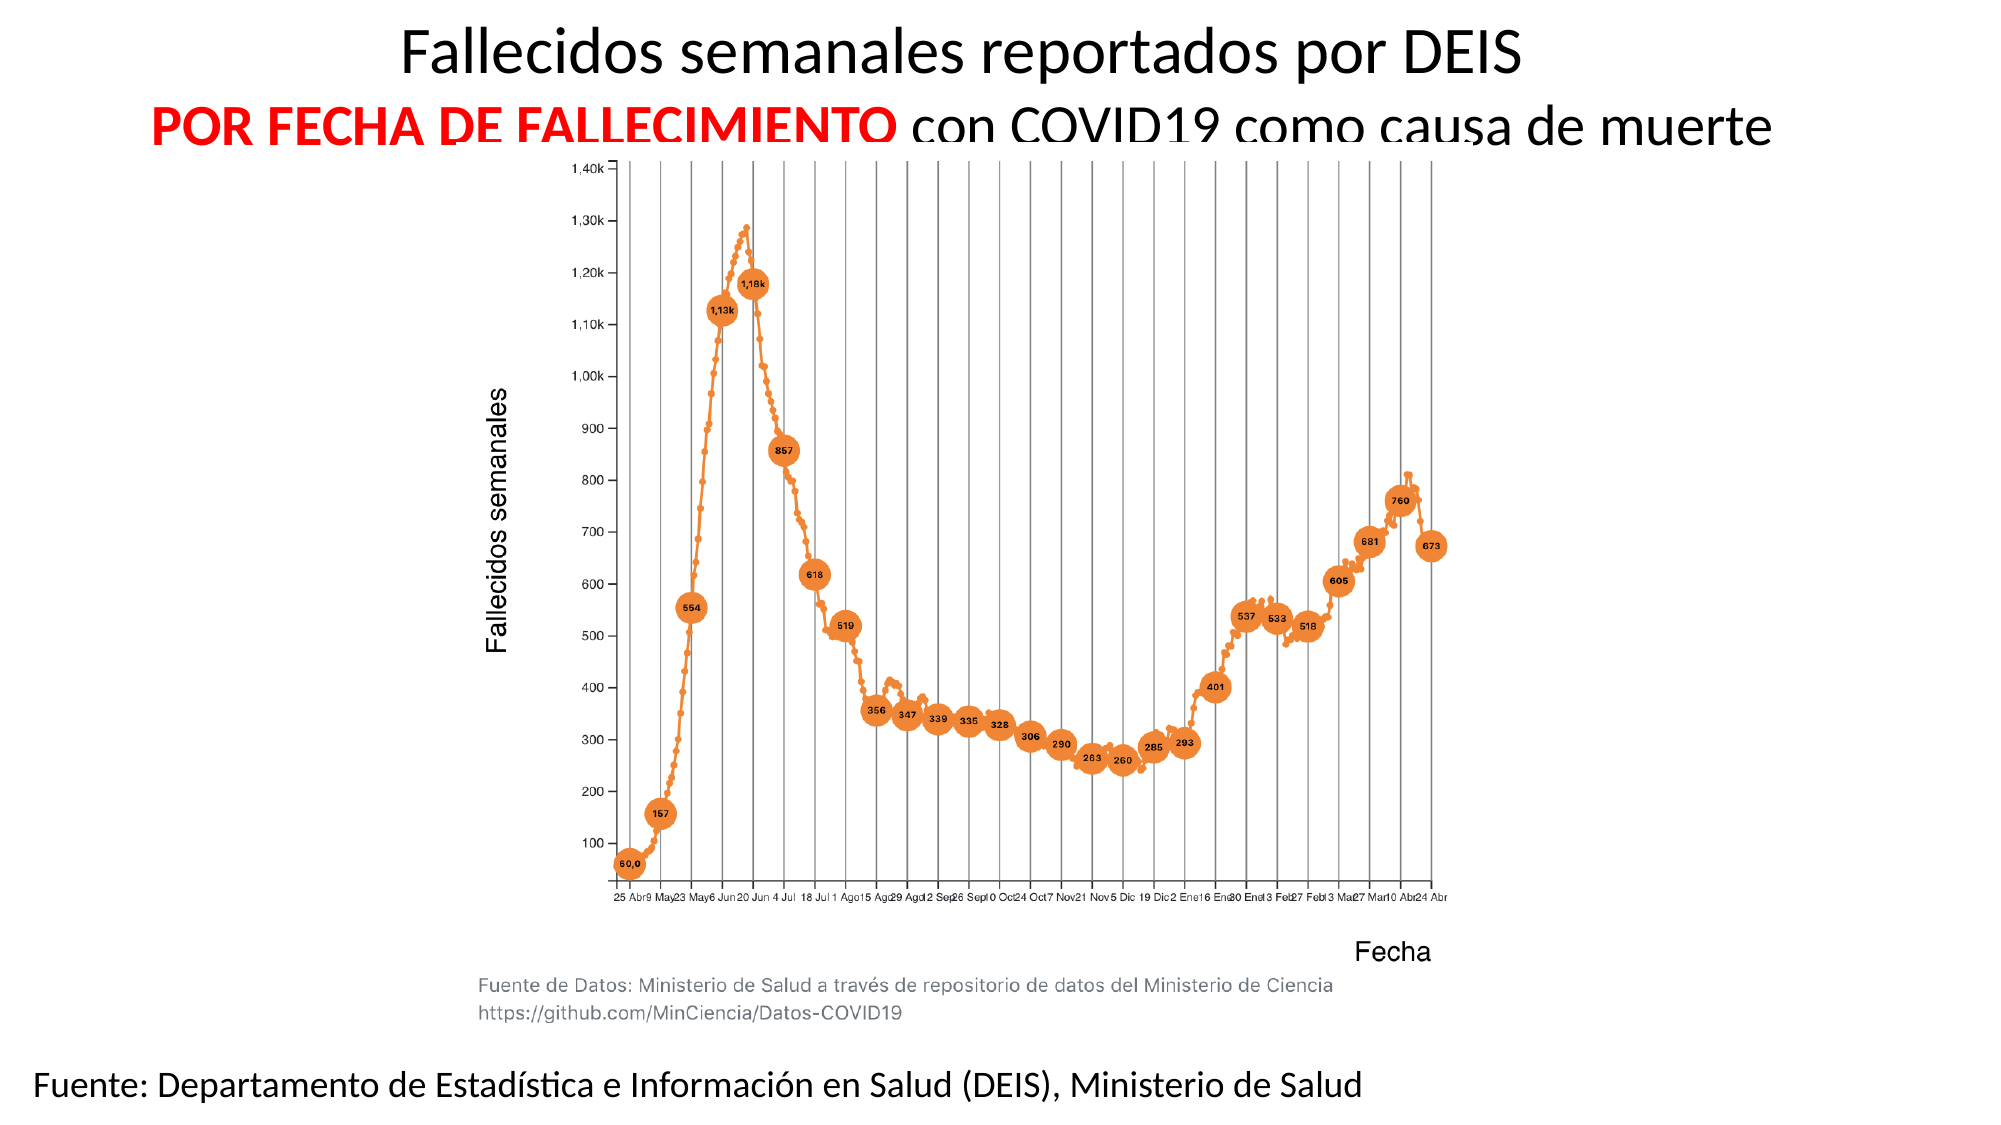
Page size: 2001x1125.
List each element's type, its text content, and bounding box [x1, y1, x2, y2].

text_box Fallecidos semanales reportados por DEIS POR FECHA DE FALLECIMIENTO con COVID19 como causa de muerte [136, 0, 1789, 165]
text_box Fuente: Departamento de Estadística e Información en Salud (DEIS), Ministerio de Salud [18, 1052, 1380, 1113]
picture [456, 142, 1473, 1053]
